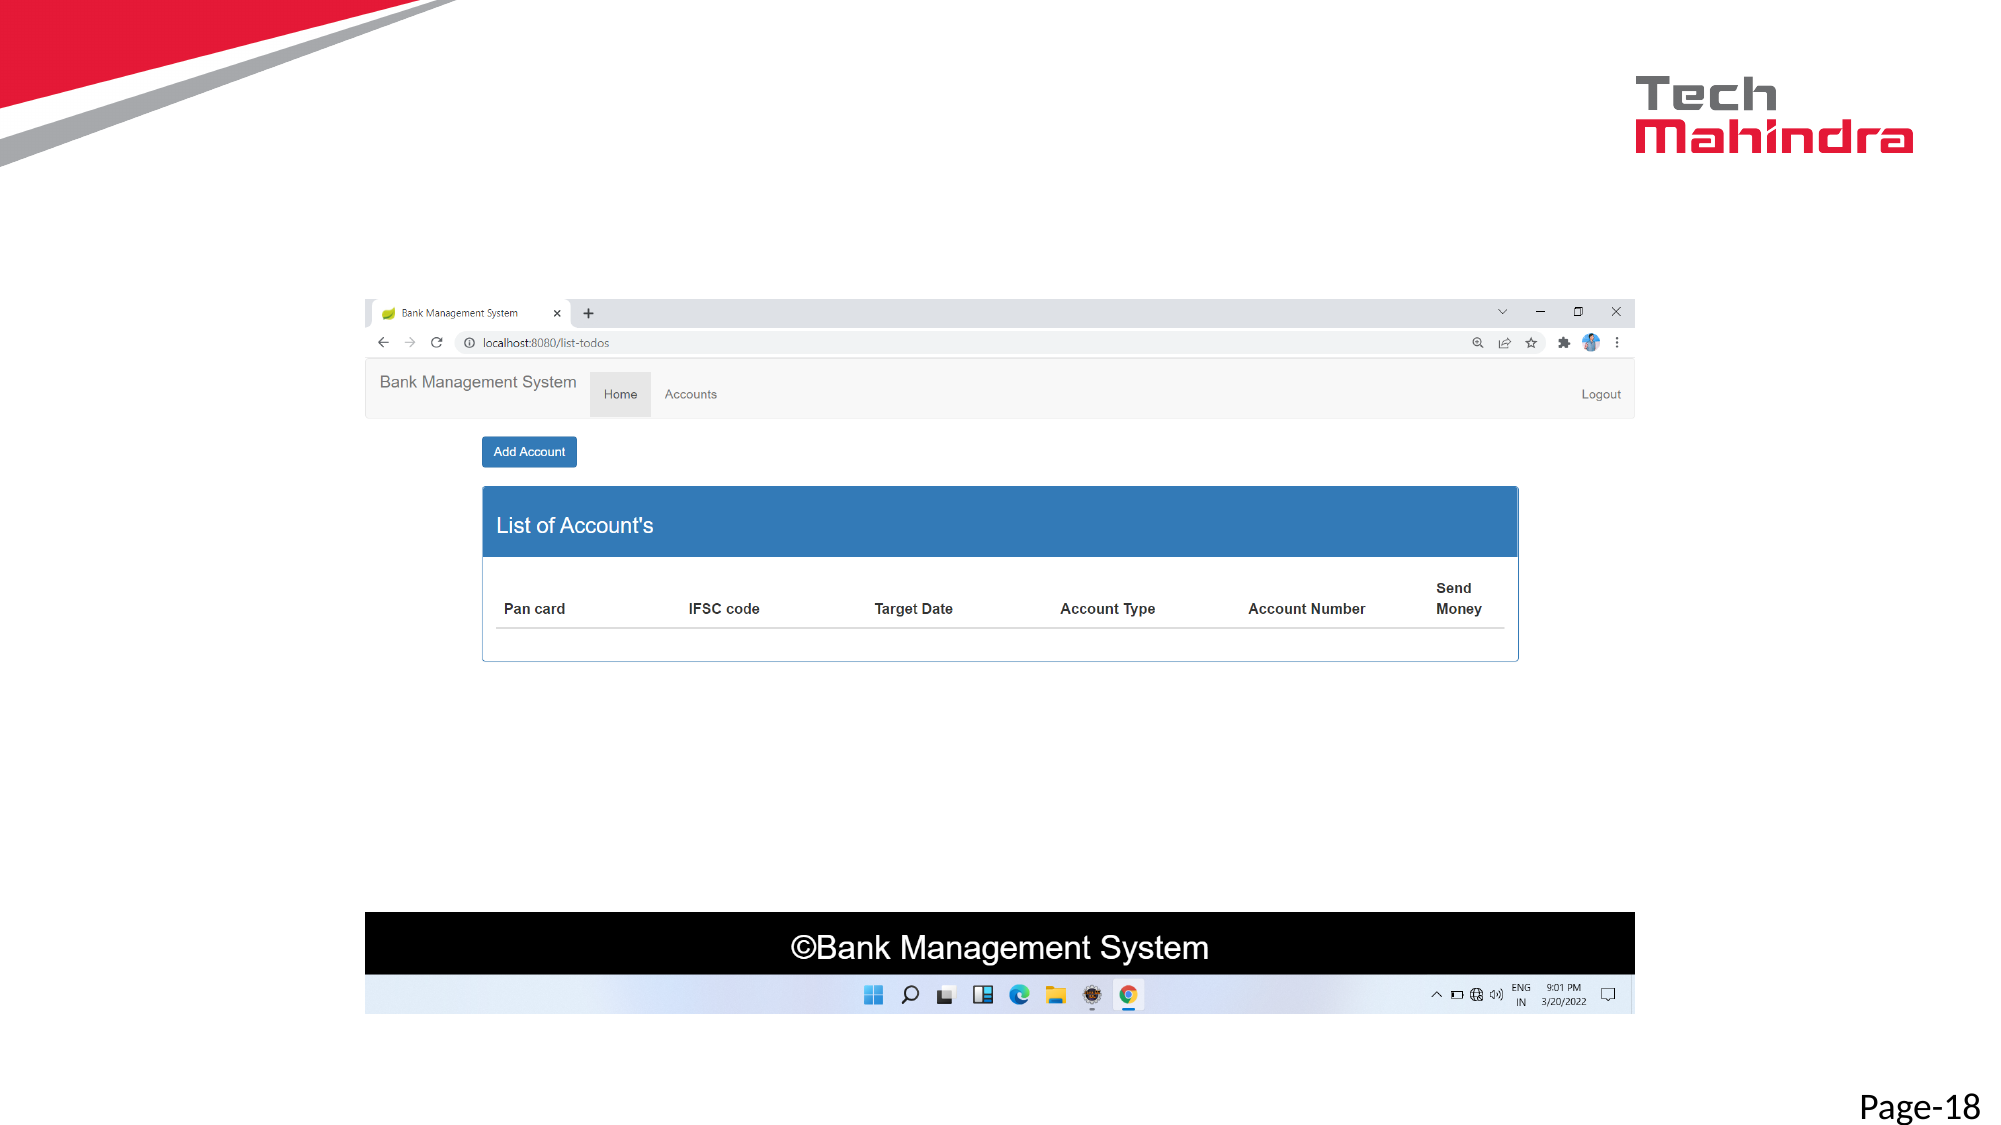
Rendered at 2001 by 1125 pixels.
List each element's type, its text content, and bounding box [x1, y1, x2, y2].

picture [0, 0, 459, 167]
picture [1636, 76, 1913, 153]
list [365, 299, 1635, 1014]
text_box Page-18 [1844, 1074, 2000, 1125]
